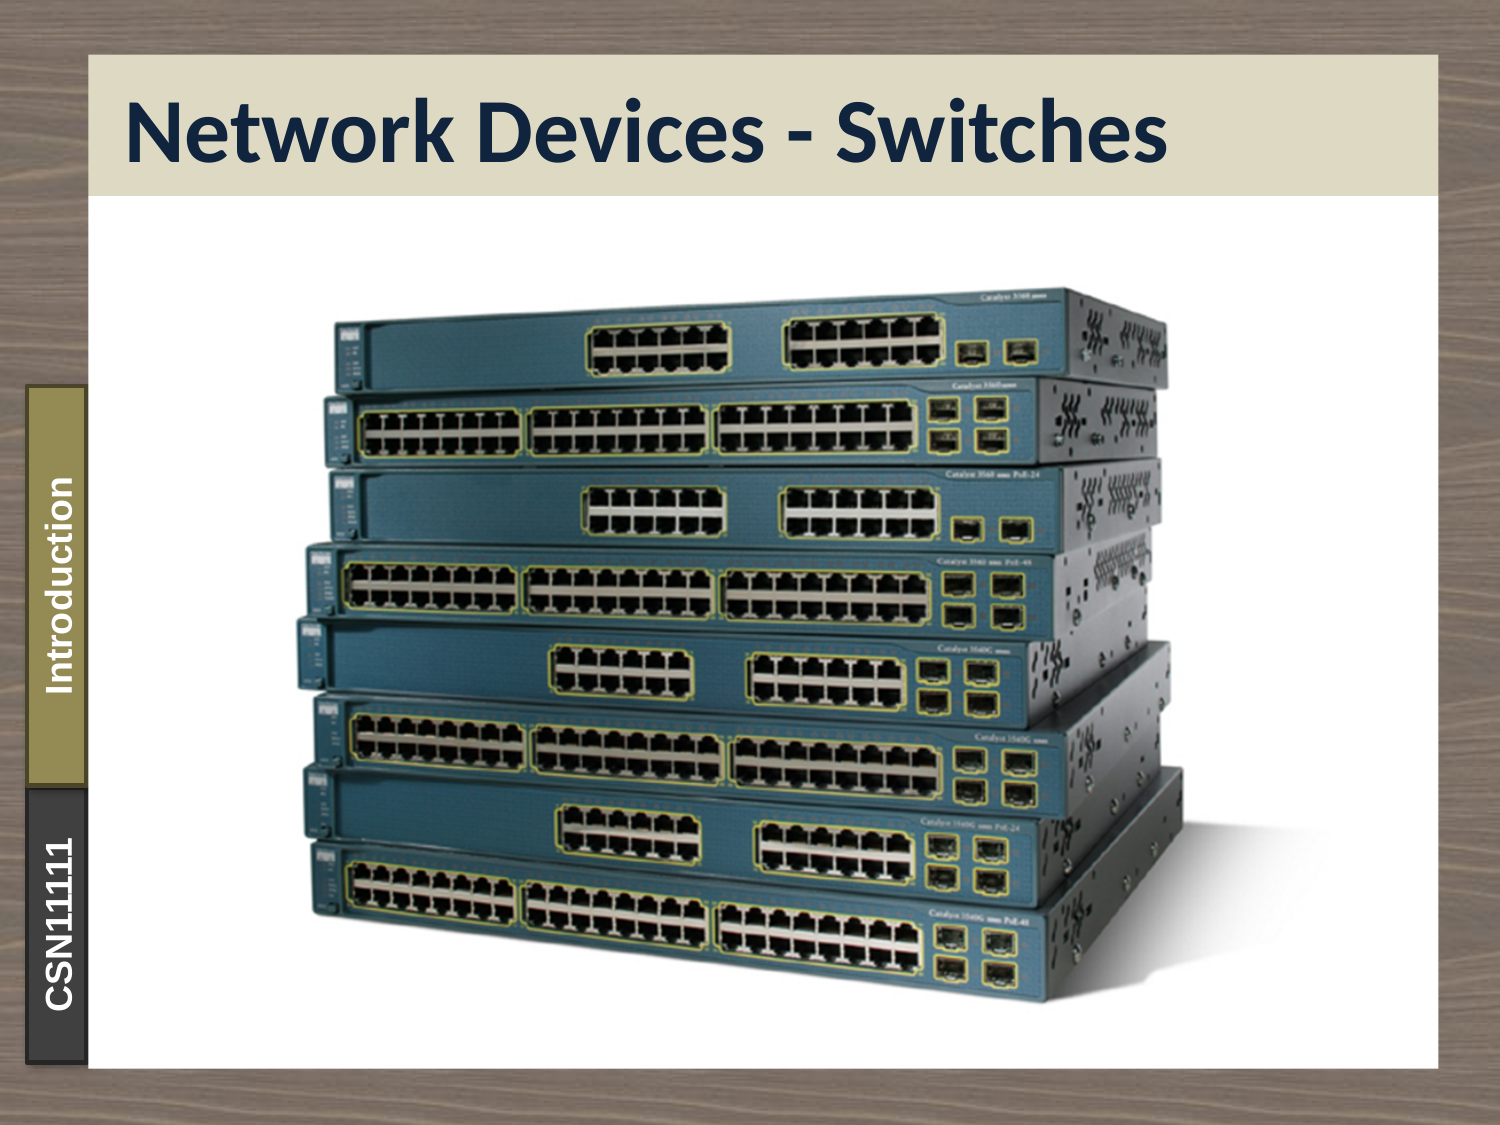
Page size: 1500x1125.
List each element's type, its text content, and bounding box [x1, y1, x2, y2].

text_box [88, 196, 1439, 1069]
text_box Network Devices - Switches [88, 54, 1439, 196]
text_box Introduction [26, 385, 87, 786]
text_box CSN11111 [26, 791, 87, 1063]
picture [253, 240, 1330, 1036]
